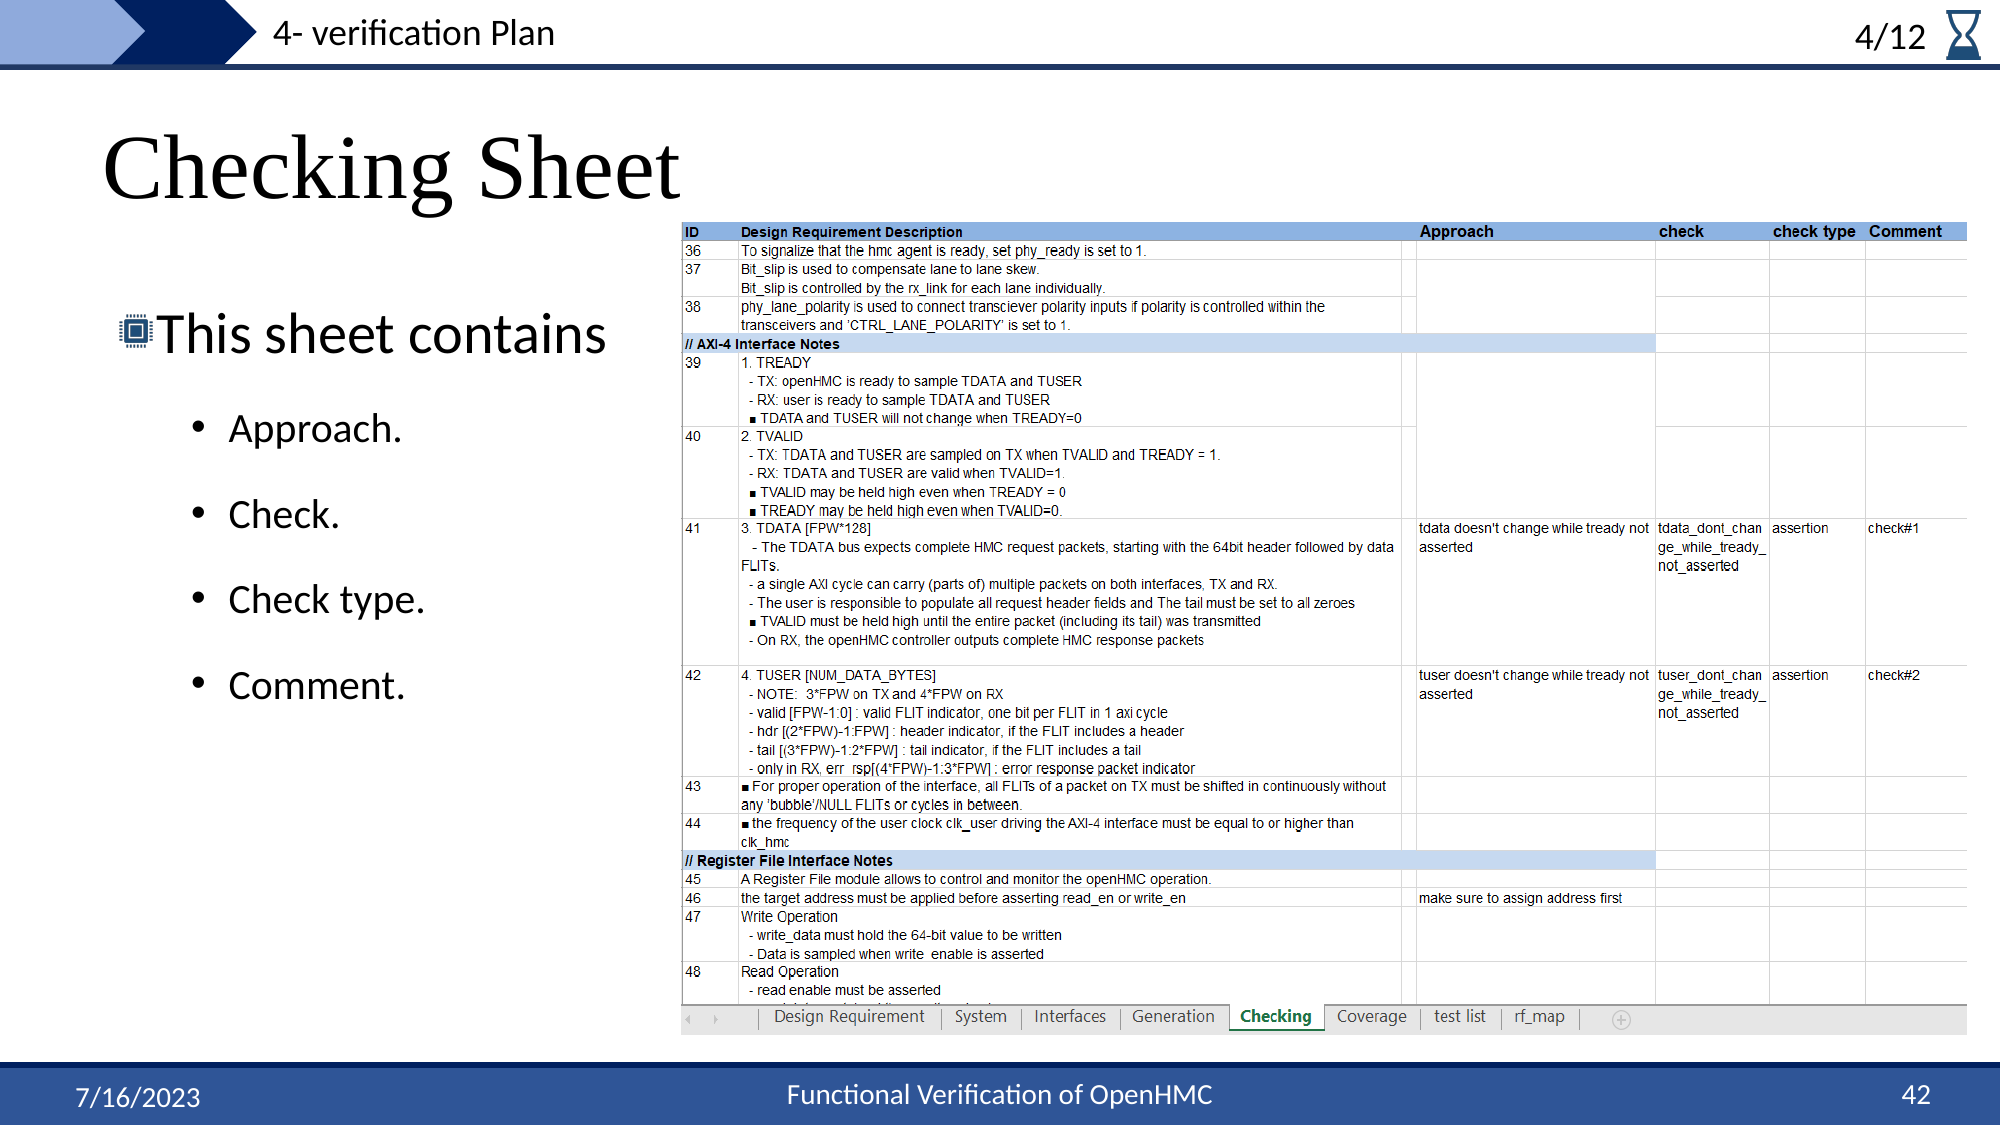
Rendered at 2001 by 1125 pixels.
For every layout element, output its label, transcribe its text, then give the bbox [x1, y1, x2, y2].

picture [115, 310, 157, 352]
title Checking Sheet [87, 90, 1813, 248]
list This sheet contains Approach. Check. Check type. Comment. [100, 295, 681, 1029]
picture [1934, 5, 1993, 65]
footer Functional Verification of OpenHMC [662, 1063, 1338, 1124]
slide_number 42 [1496, 1063, 1947, 1124]
picture [681, 222, 1967, 1035]
list 4/12 [1791, 9, 1942, 61]
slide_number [60, 1065, 510, 1125]
list 4- verification Plan [258, 5, 734, 61]
